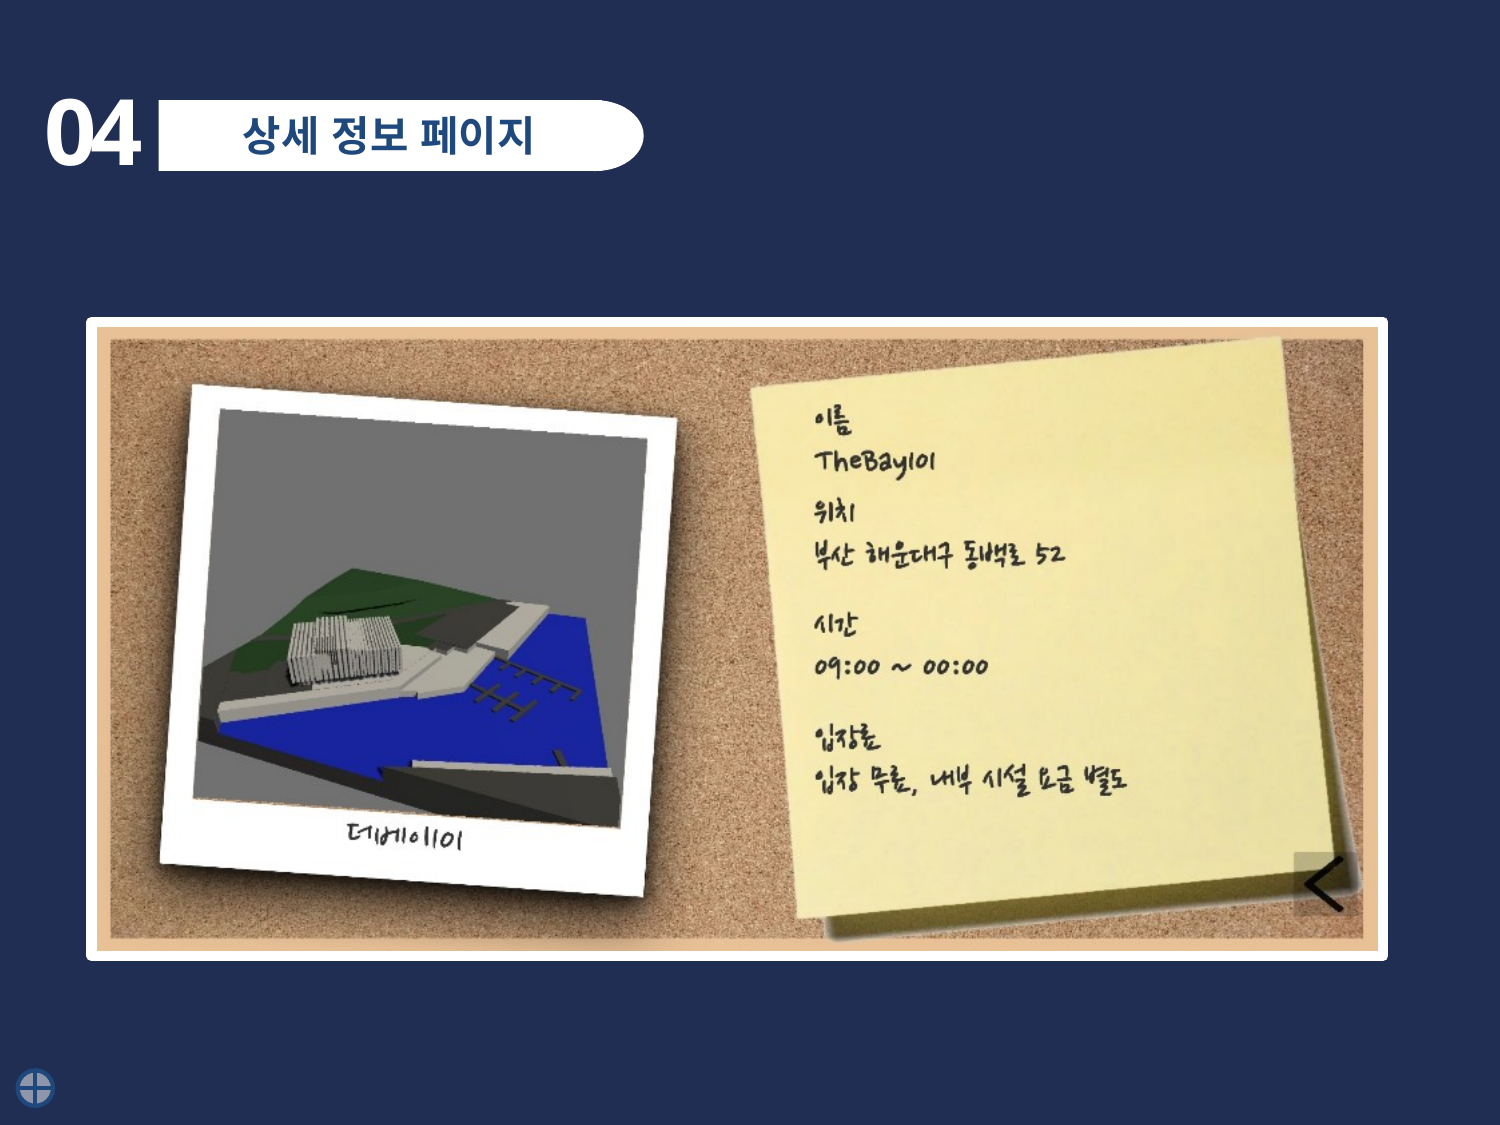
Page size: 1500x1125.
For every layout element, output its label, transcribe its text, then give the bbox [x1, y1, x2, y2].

picture [96, 327, 1379, 951]
text_box 04 [29, 66, 195, 191]
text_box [158, 99, 644, 172]
text_box [15, 1068, 56, 1108]
